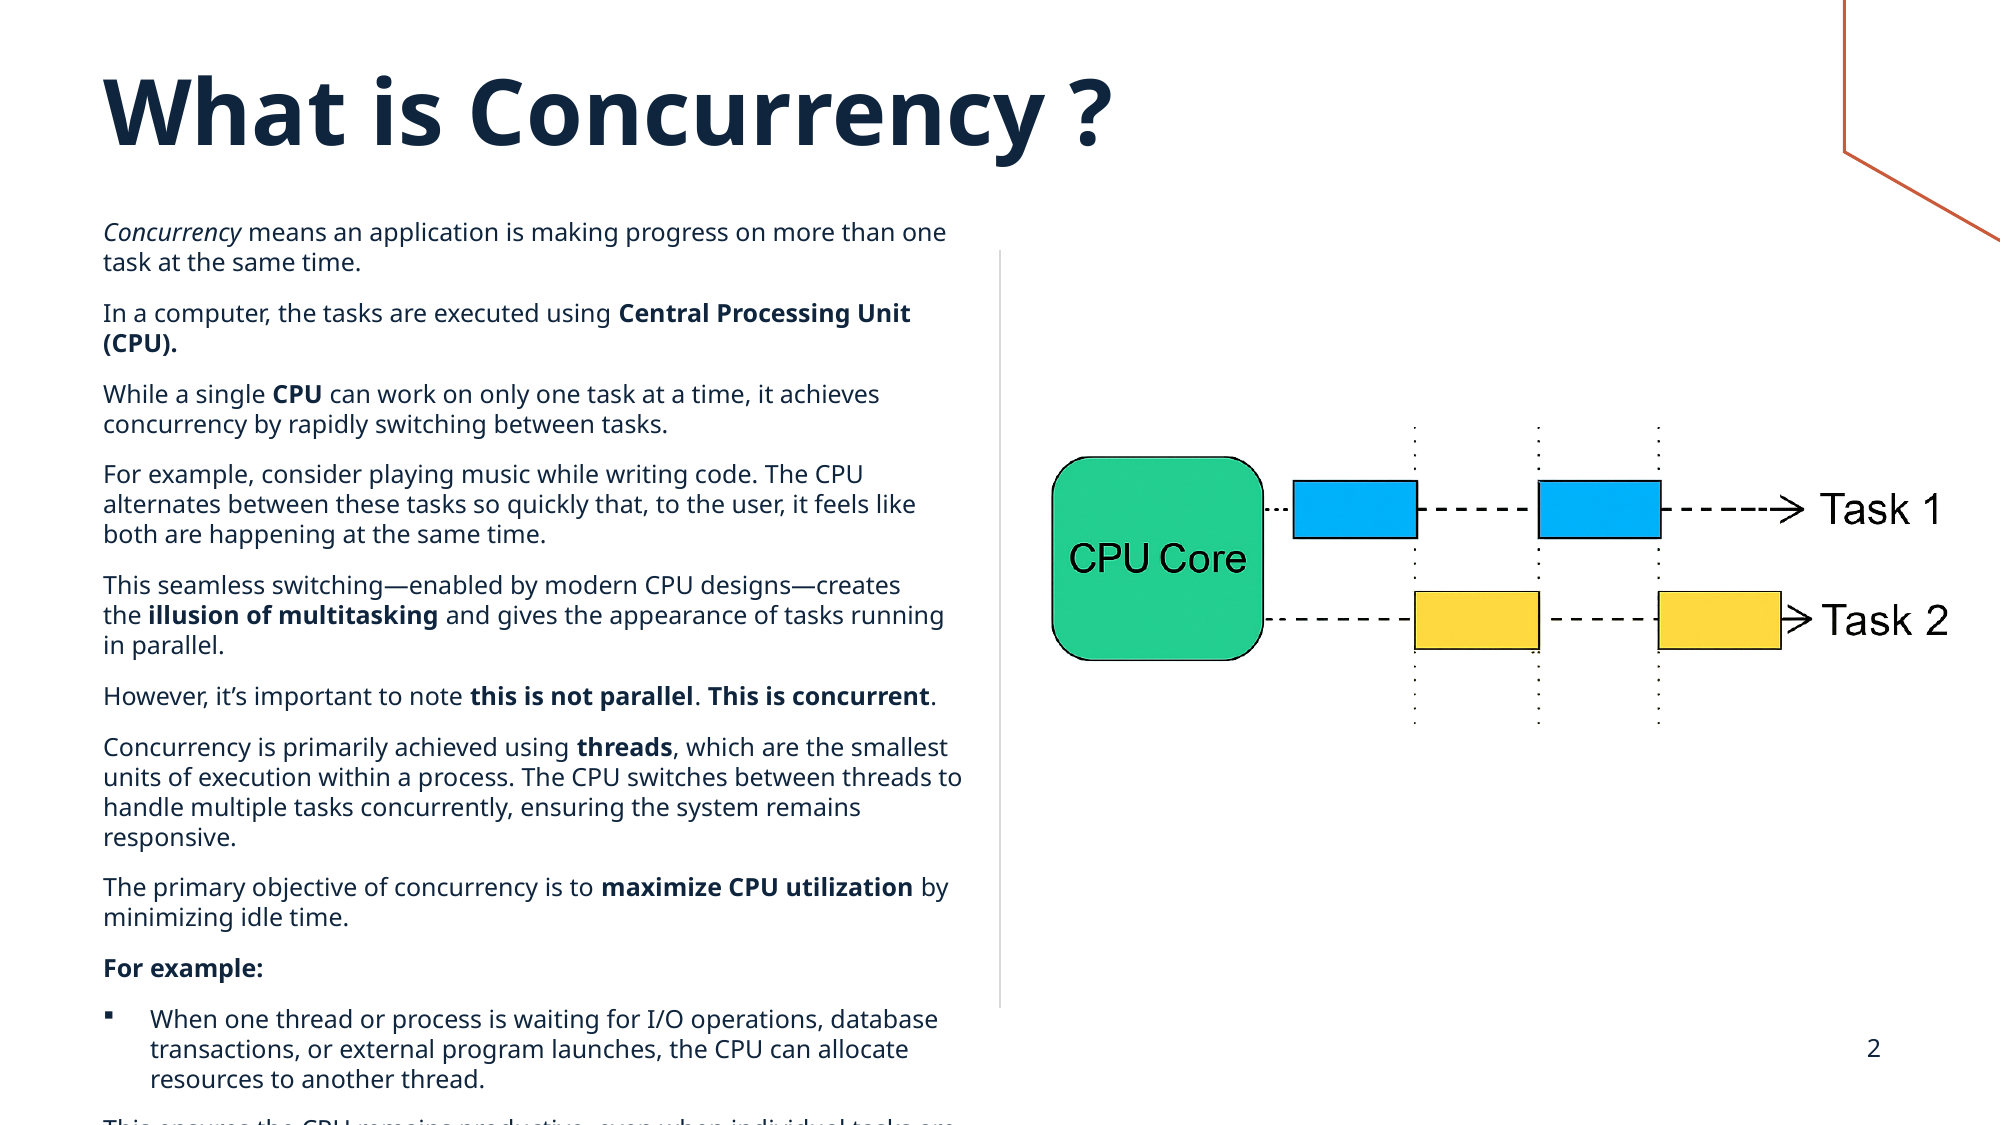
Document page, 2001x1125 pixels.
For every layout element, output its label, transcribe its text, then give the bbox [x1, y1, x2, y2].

slide_number 2 [1836, 1020, 1912, 1080]
picture [998, 338, 2000, 803]
text_box [1844, 0, 2000, 241]
title What is Concurrency ? [88, 41, 1762, 191]
list Concurrency means an application is making progress on more than one task at the same time. In a computer, the tasks are executed using Central Processing Unit (CPU). While a single CPU can work on only one task at a time, it achieves concurrency by rapidly switching between tasks. For example, consider playing music while writing code. The CPU alternates between these tasks so quickly that, to the user, it feels like both are happening at the same time. This seamless switching—enabled by modern CPU designs—creates the illusion of multitasking and gives the appearance of tasks running in parallel. However, it’s important to note this is not parallel. This is concurrent. Concurrency is primarily achieved using threads, which are the smallest units of execution within a process. The CPU switches between threads to handle multiple tasks concurrently, ensuring the system remains responsive. The primary objective of concurrency is to maximize CPU utilization by minimizing idle time. For example: When one thread or process is waiting for I/O operations, database transactions, or external program launches, the CPU can allocate resources to another thread. This ensures the CPU remains productive, even when individual tasks are stalled. [88, 209, 987, 1084]
